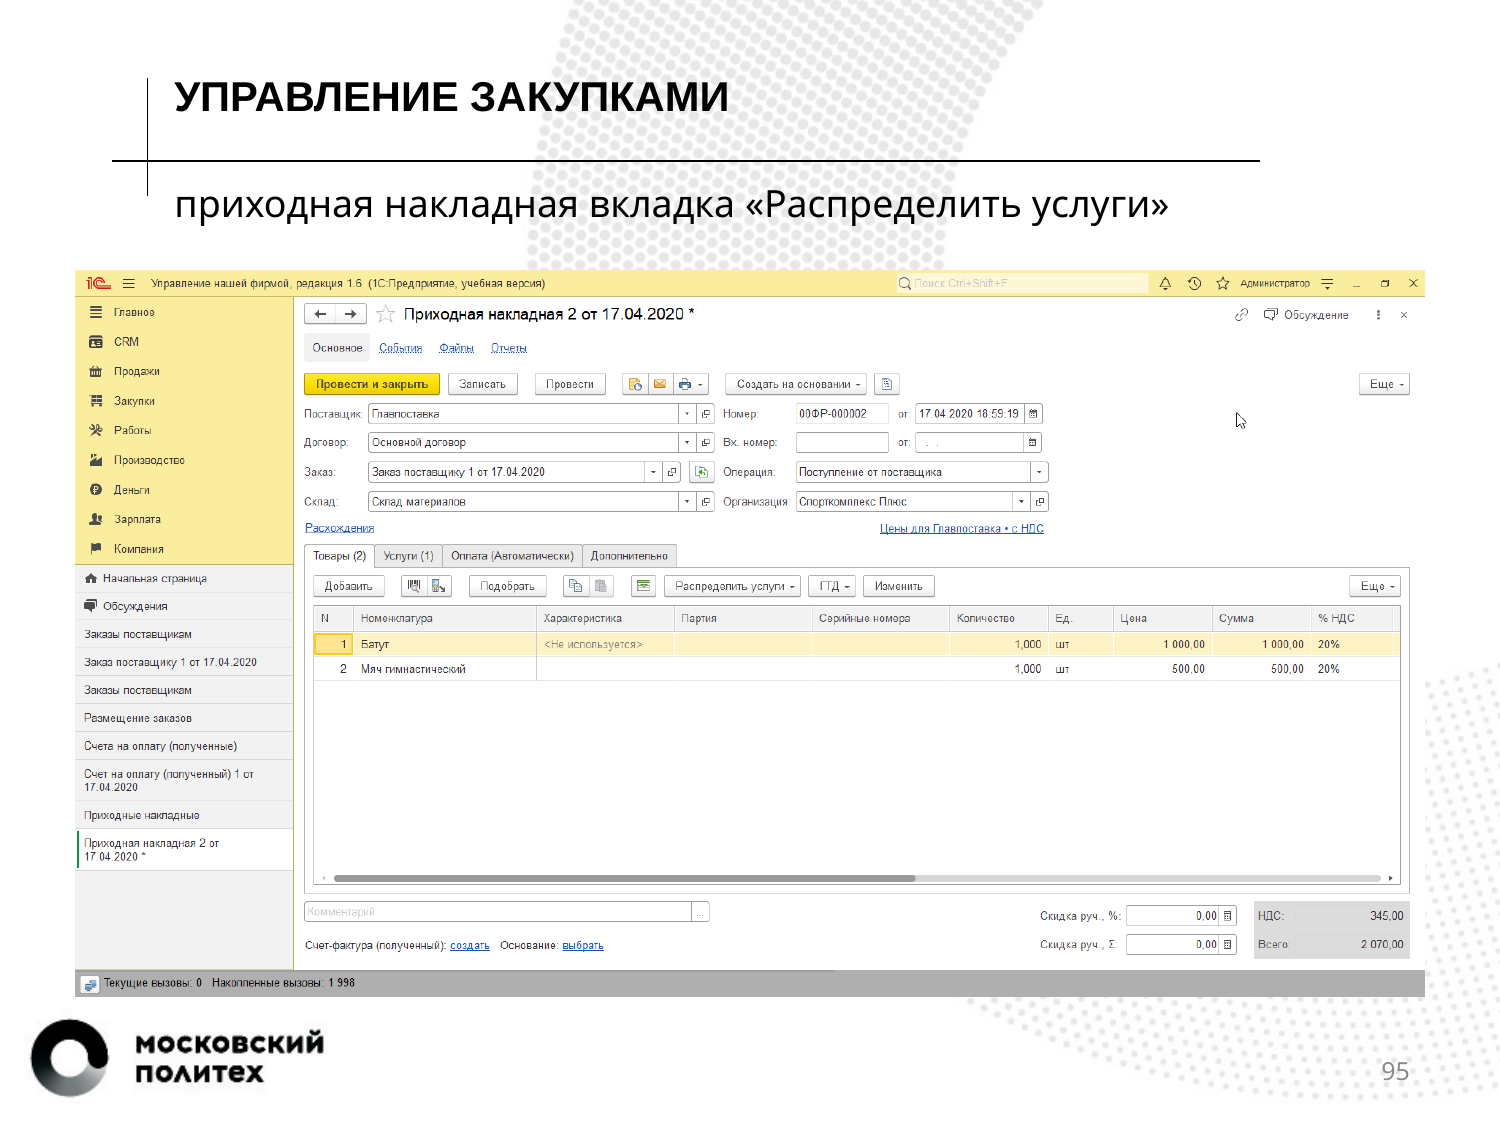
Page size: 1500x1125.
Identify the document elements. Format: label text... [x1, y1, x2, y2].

text_box управление ЗАКУПКАМИ [159, 78, 1427, 161]
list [74, 270, 1426, 997]
title приходная накладная вкладка «Распределить услуги» [159, 161, 1427, 244]
slide_number 95 [1074, 1042, 1425, 1103]
picture [0, 0, 1500, 1125]
